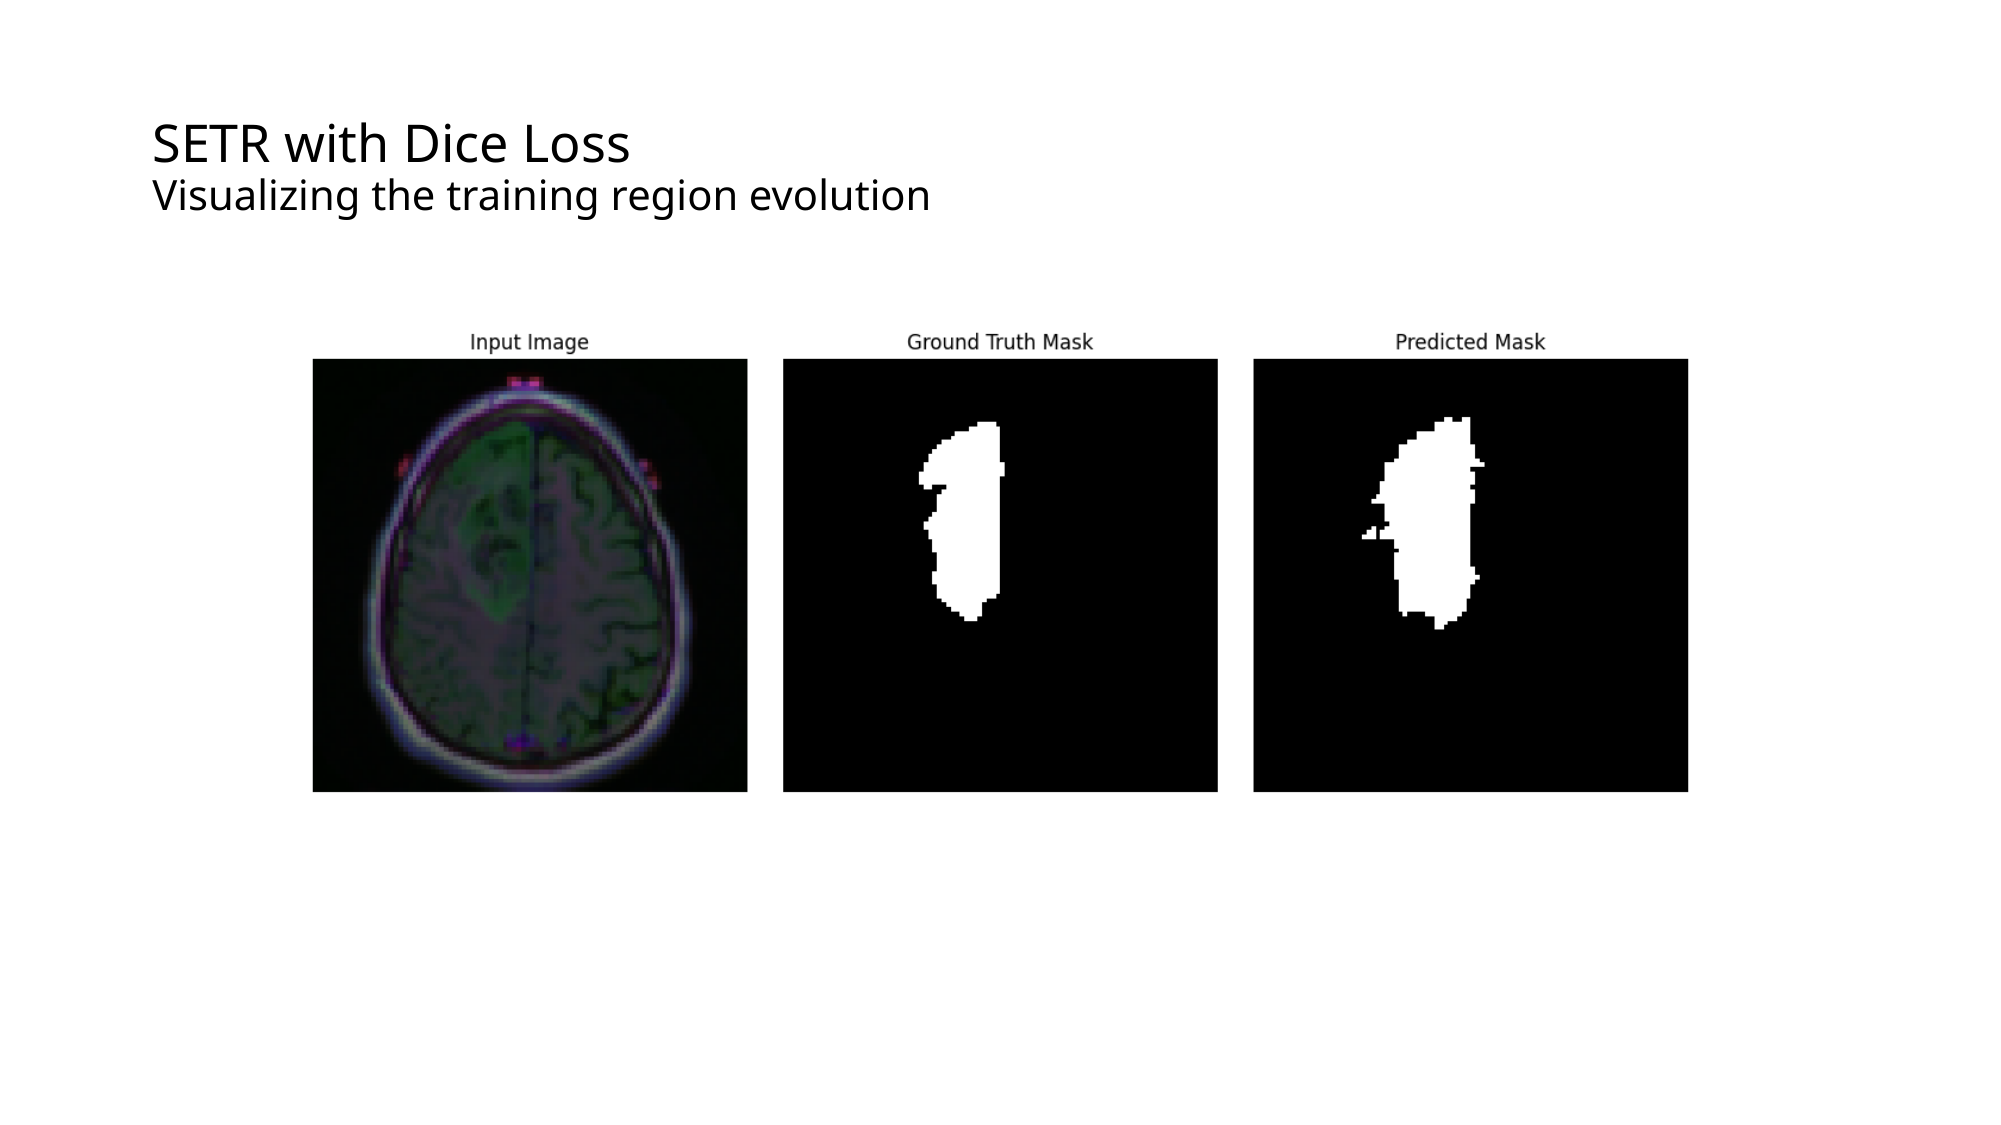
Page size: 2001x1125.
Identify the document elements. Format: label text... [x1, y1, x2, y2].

title SETR with Dice Loss Visualizing the training region evolution [137, 59, 1863, 278]
picture [301, 320, 1699, 805]
